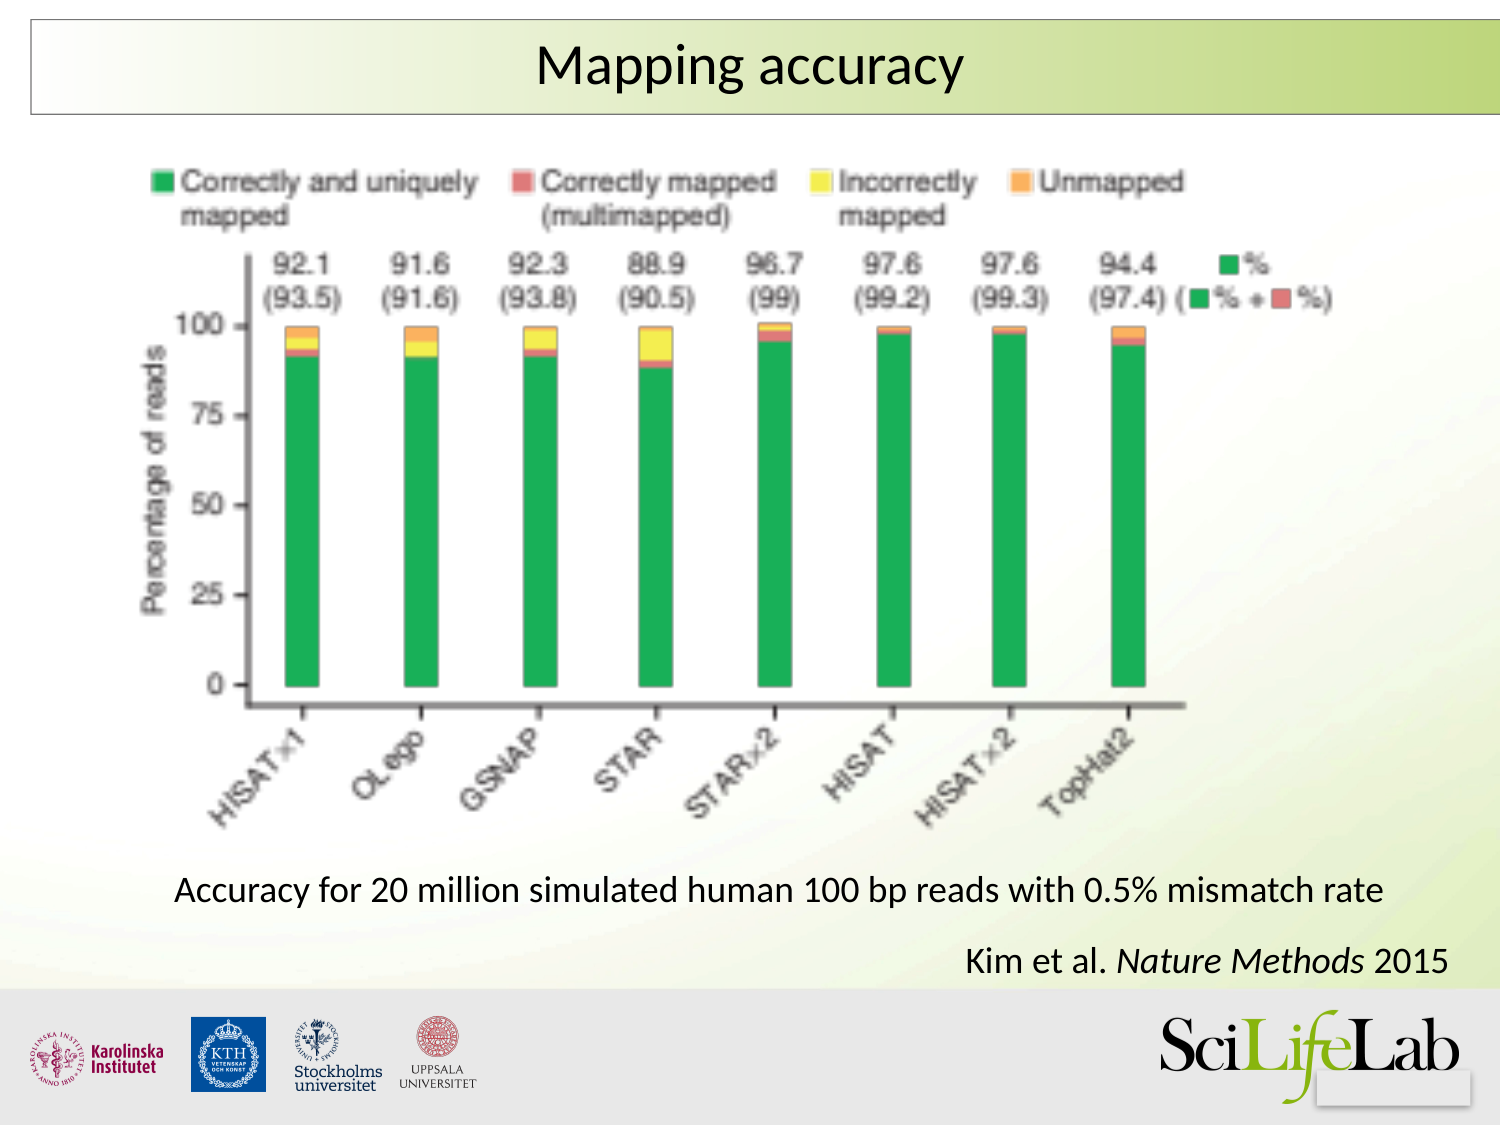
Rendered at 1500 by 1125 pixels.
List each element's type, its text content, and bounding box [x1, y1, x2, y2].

text_box Kim et al. Nature Methods 2015 [950, 928, 1483, 989]
picture [0, 0, 1500, 1125]
text_box Accuracy for 20 million simulated human 100 bp reads with 0.5% mismatch rate [159, 857, 1412, 918]
title Mapping accuracy [75, 19, 1425, 114]
